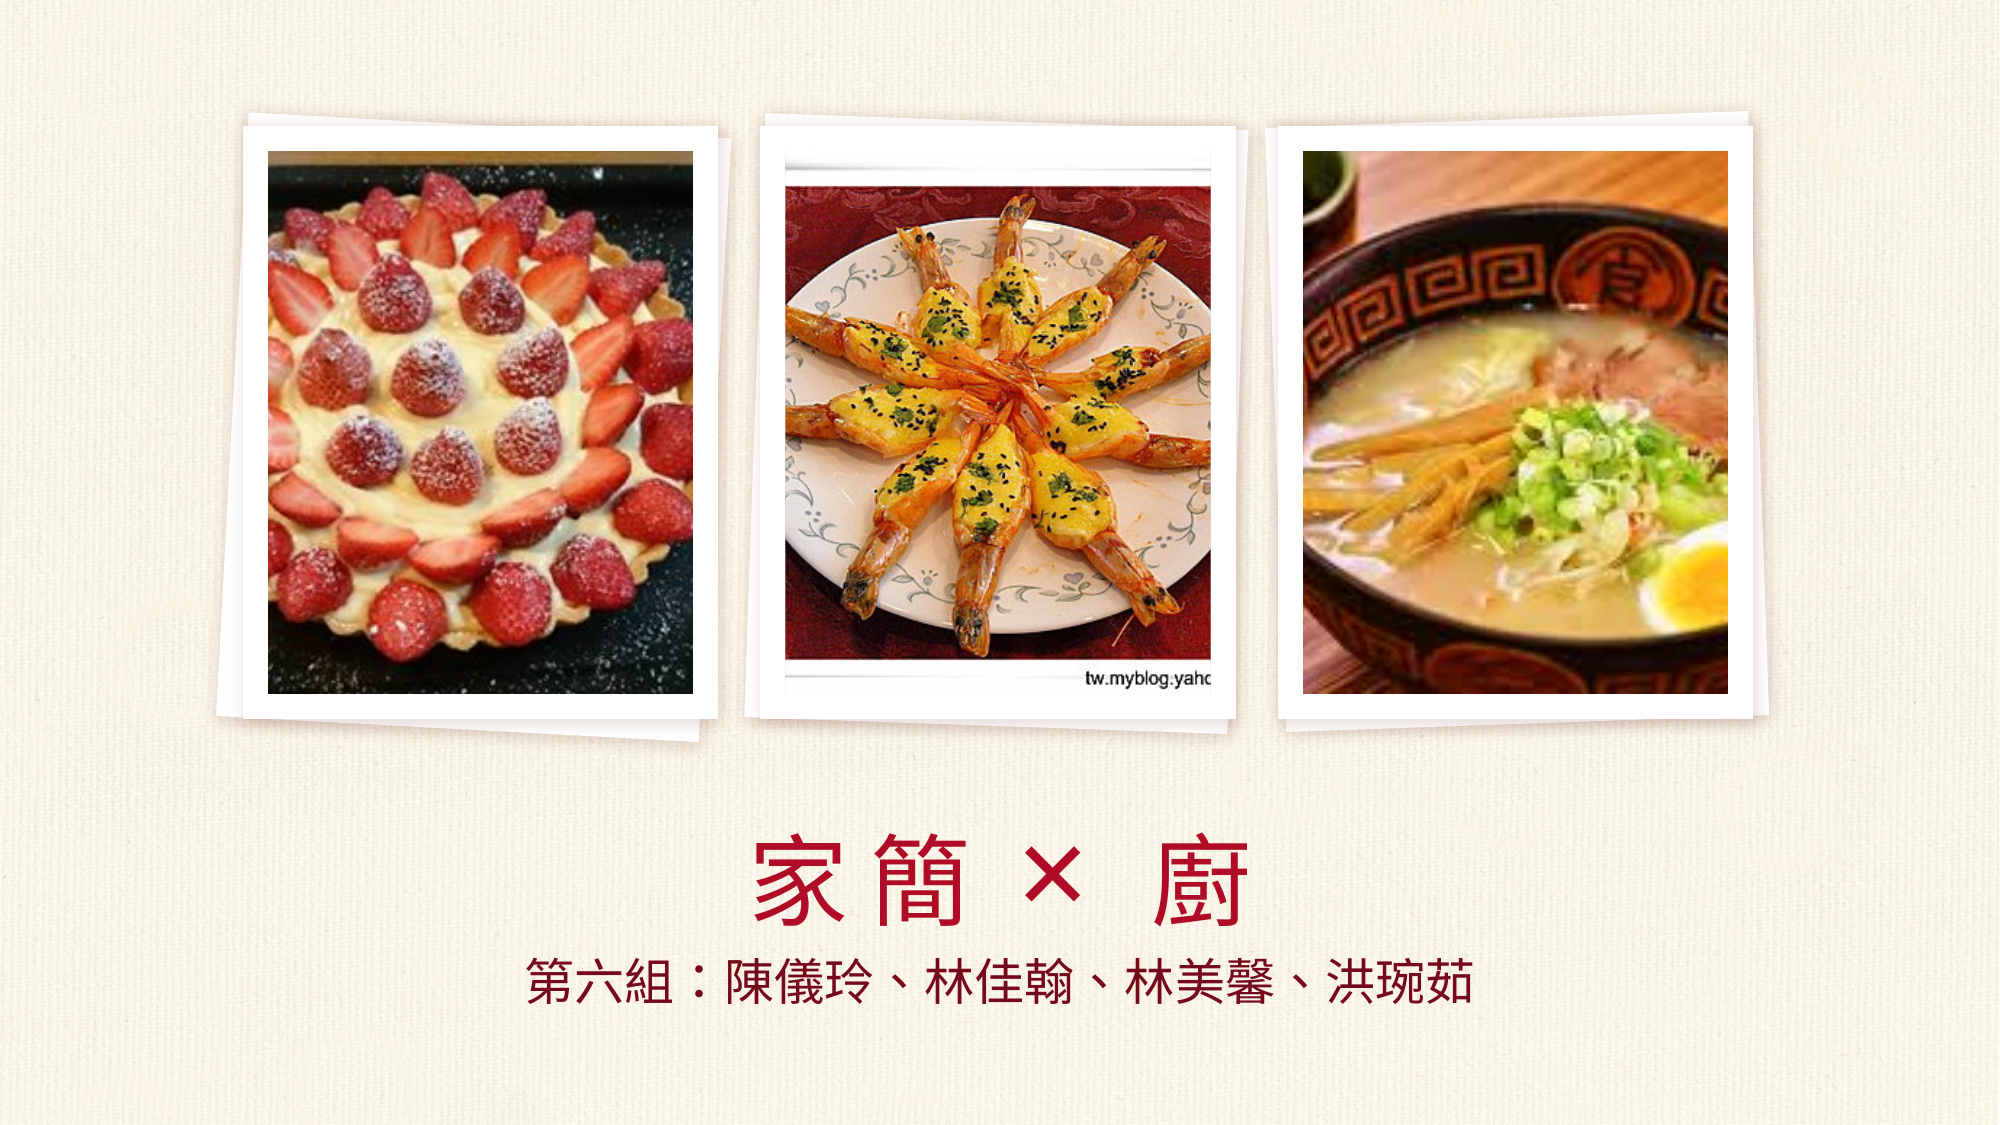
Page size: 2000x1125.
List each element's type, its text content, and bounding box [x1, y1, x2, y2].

title 家 簡 × 廚 [249, 794, 1750, 950]
subtitle 第六組：陳儀玲、林佳翰、林美馨、洪琬茹 [249, 950, 1750, 1025]
picture [0, 0, 2000, 1125]
